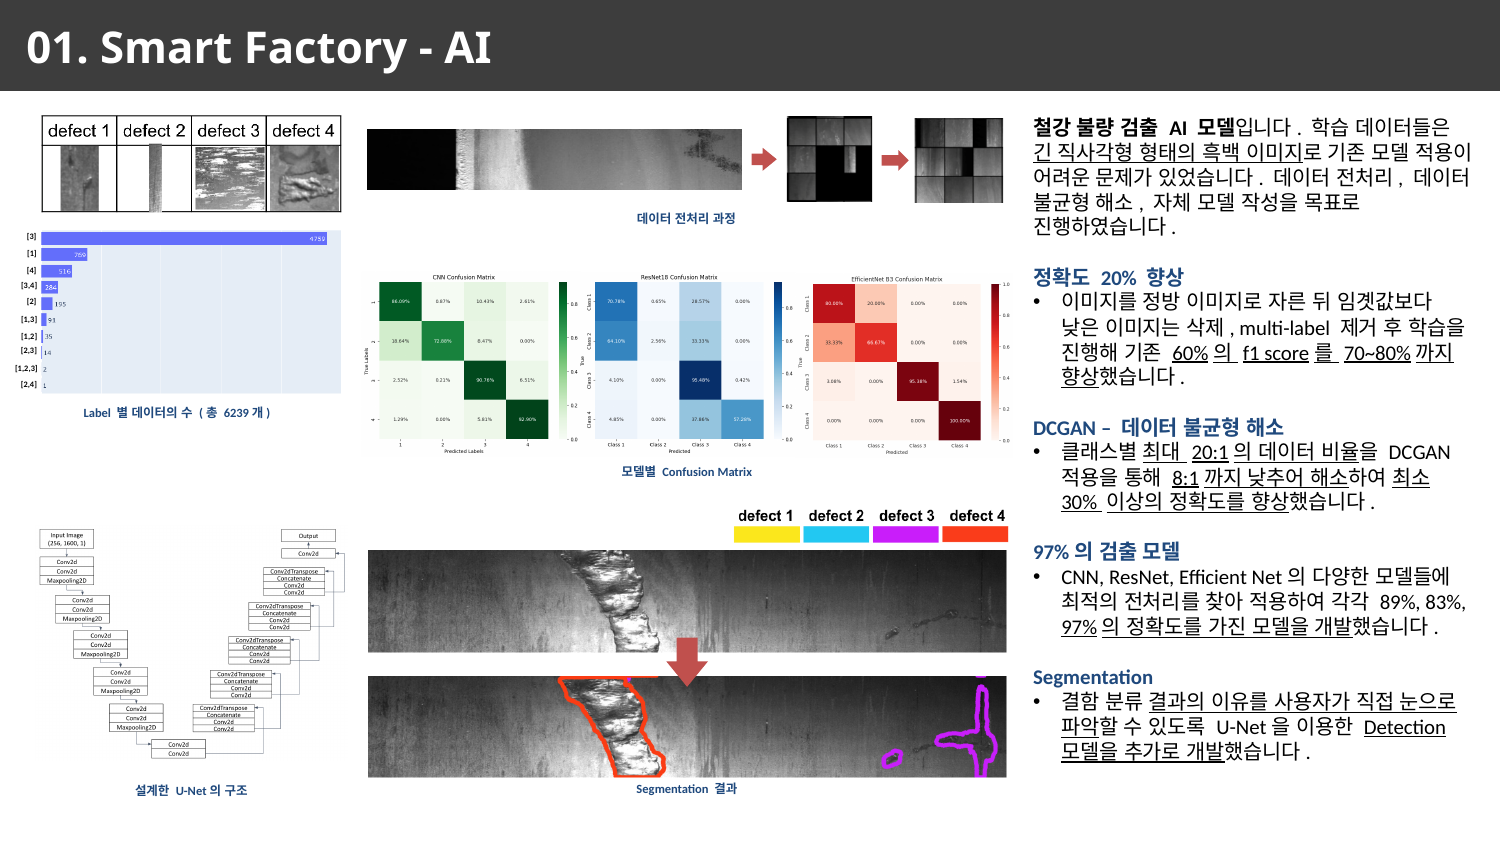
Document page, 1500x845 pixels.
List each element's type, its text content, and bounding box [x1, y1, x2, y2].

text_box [3, 112, 343, 424]
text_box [34, 524, 348, 807]
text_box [361, 504, 1013, 803]
text_box 철강 불량 검출 AI 모델입니다. 학습 데이터들은 긴 직사각형 형태의 흑백 이미지로 기존 모델 적용이 어려운 문제가 있었습니다. 데이터 전처리, 데이터 불균형 해소, 자체 모델 작성을 목표로 진행하였습니다. 정확도 20% 향상 이미지를 정방 이미지로 자른 뒤 임곗값보다 낮은 이미지는 삭제, multi-label 제거 후 학습을 진행해 기존 60%의 f1 score를 70~80%까지 향상했습니다. DCGAN – 데이터 불균형 해소 클래스별 최대 20:1의 데이터 비율을 DCGAN 적용을 통해 8:1까지 낮추어 해소하여 최소 30% 이상의 정확도를 향상했습니다. 97%의 검출 모델 CNN, ResNet, Efficient Net의 다양한 모델들에 최적의 전처리를 찾아 적용하여 각각 89%, 83%, 97%의 정확도를 가진 모델을 개발했습니다. Segmentation 결함 분류 결과의 이유를 사용자가 직접 눈으로 파악할 수 있도록 U-Net을 이용한 Detection 모델을 추가로 개발했습니다. [1018, 106, 1488, 772]
title 01. Smart Factory - AI [24, 17, 518, 161]
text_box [361, 271, 1013, 486]
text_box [367, 116, 1004, 233]
